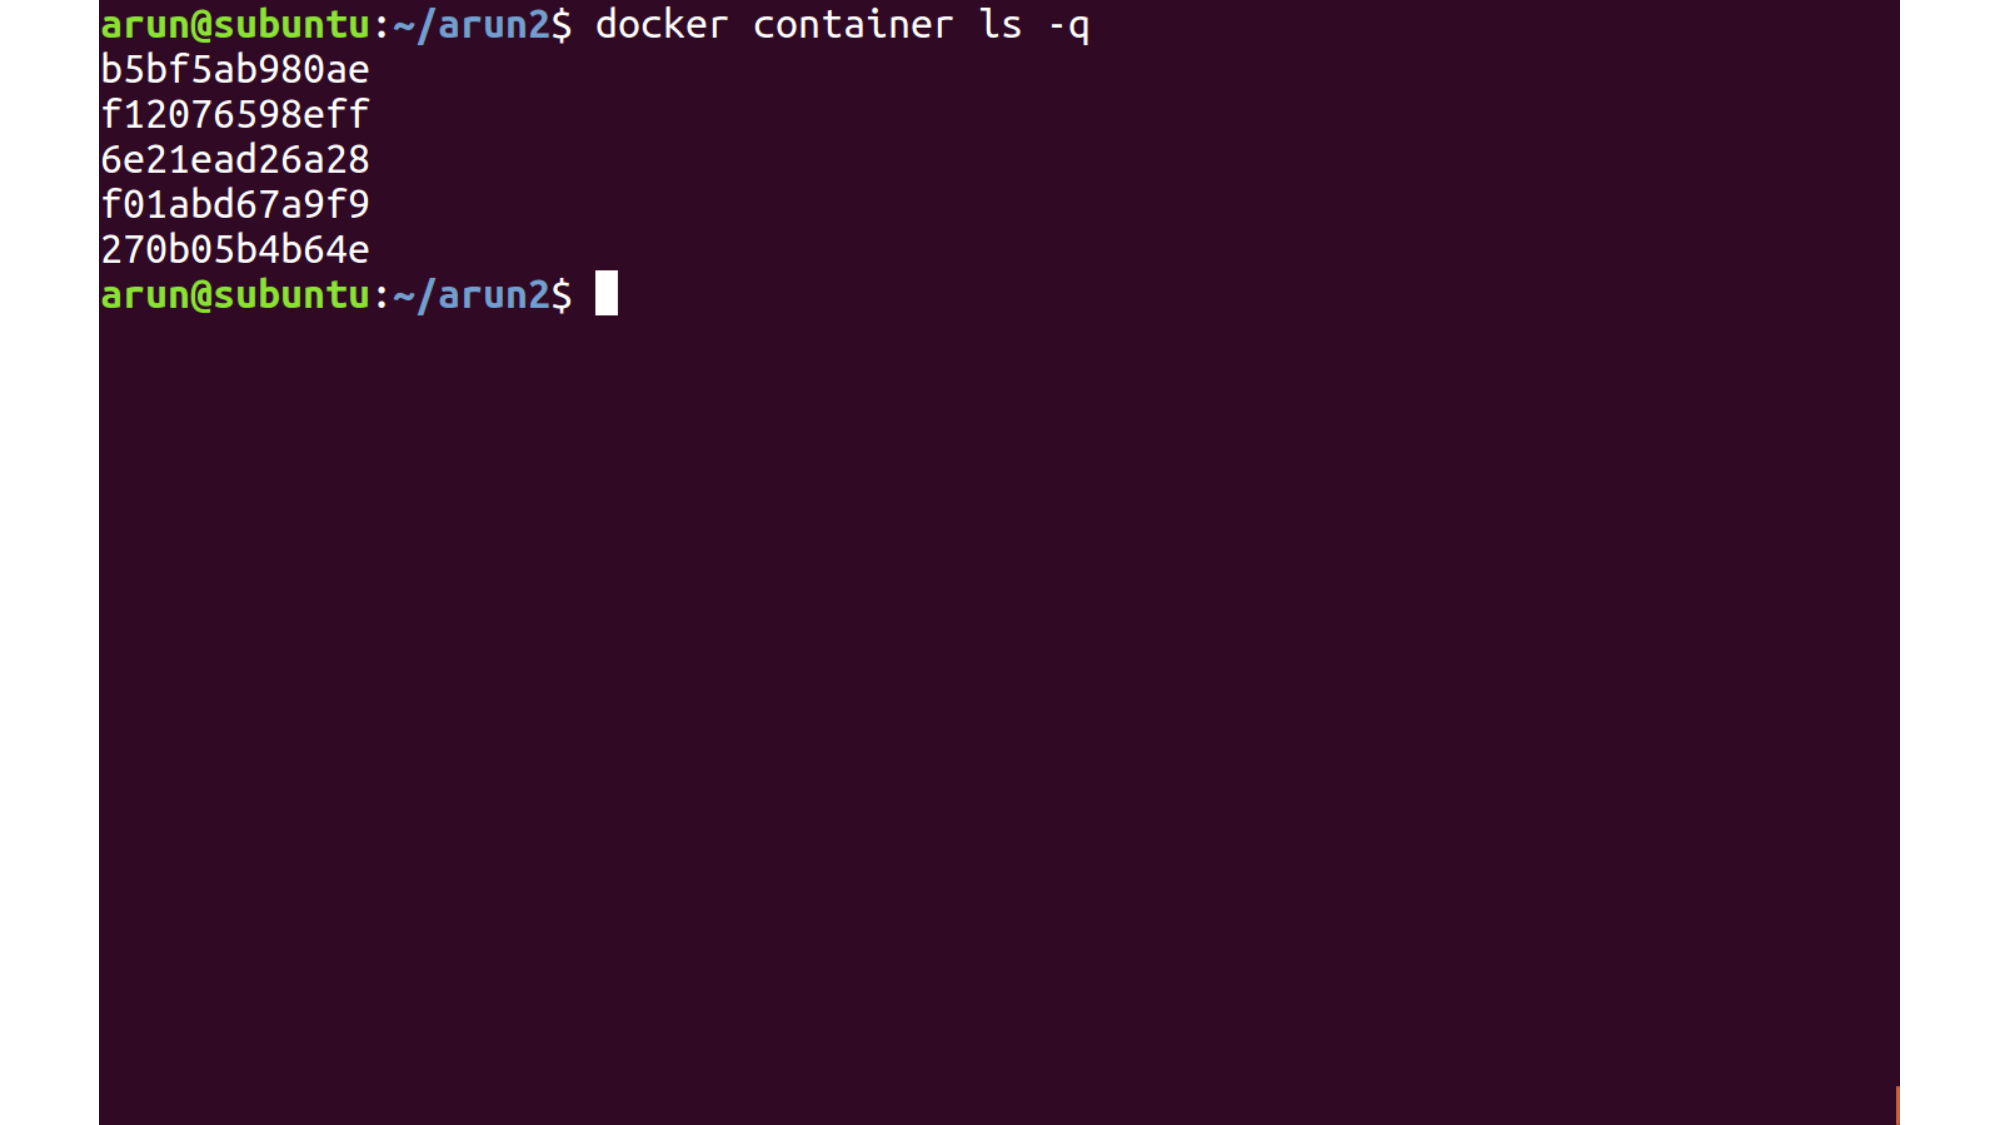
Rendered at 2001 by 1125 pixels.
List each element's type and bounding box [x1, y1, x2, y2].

list [99, 0, 1900, 1125]
